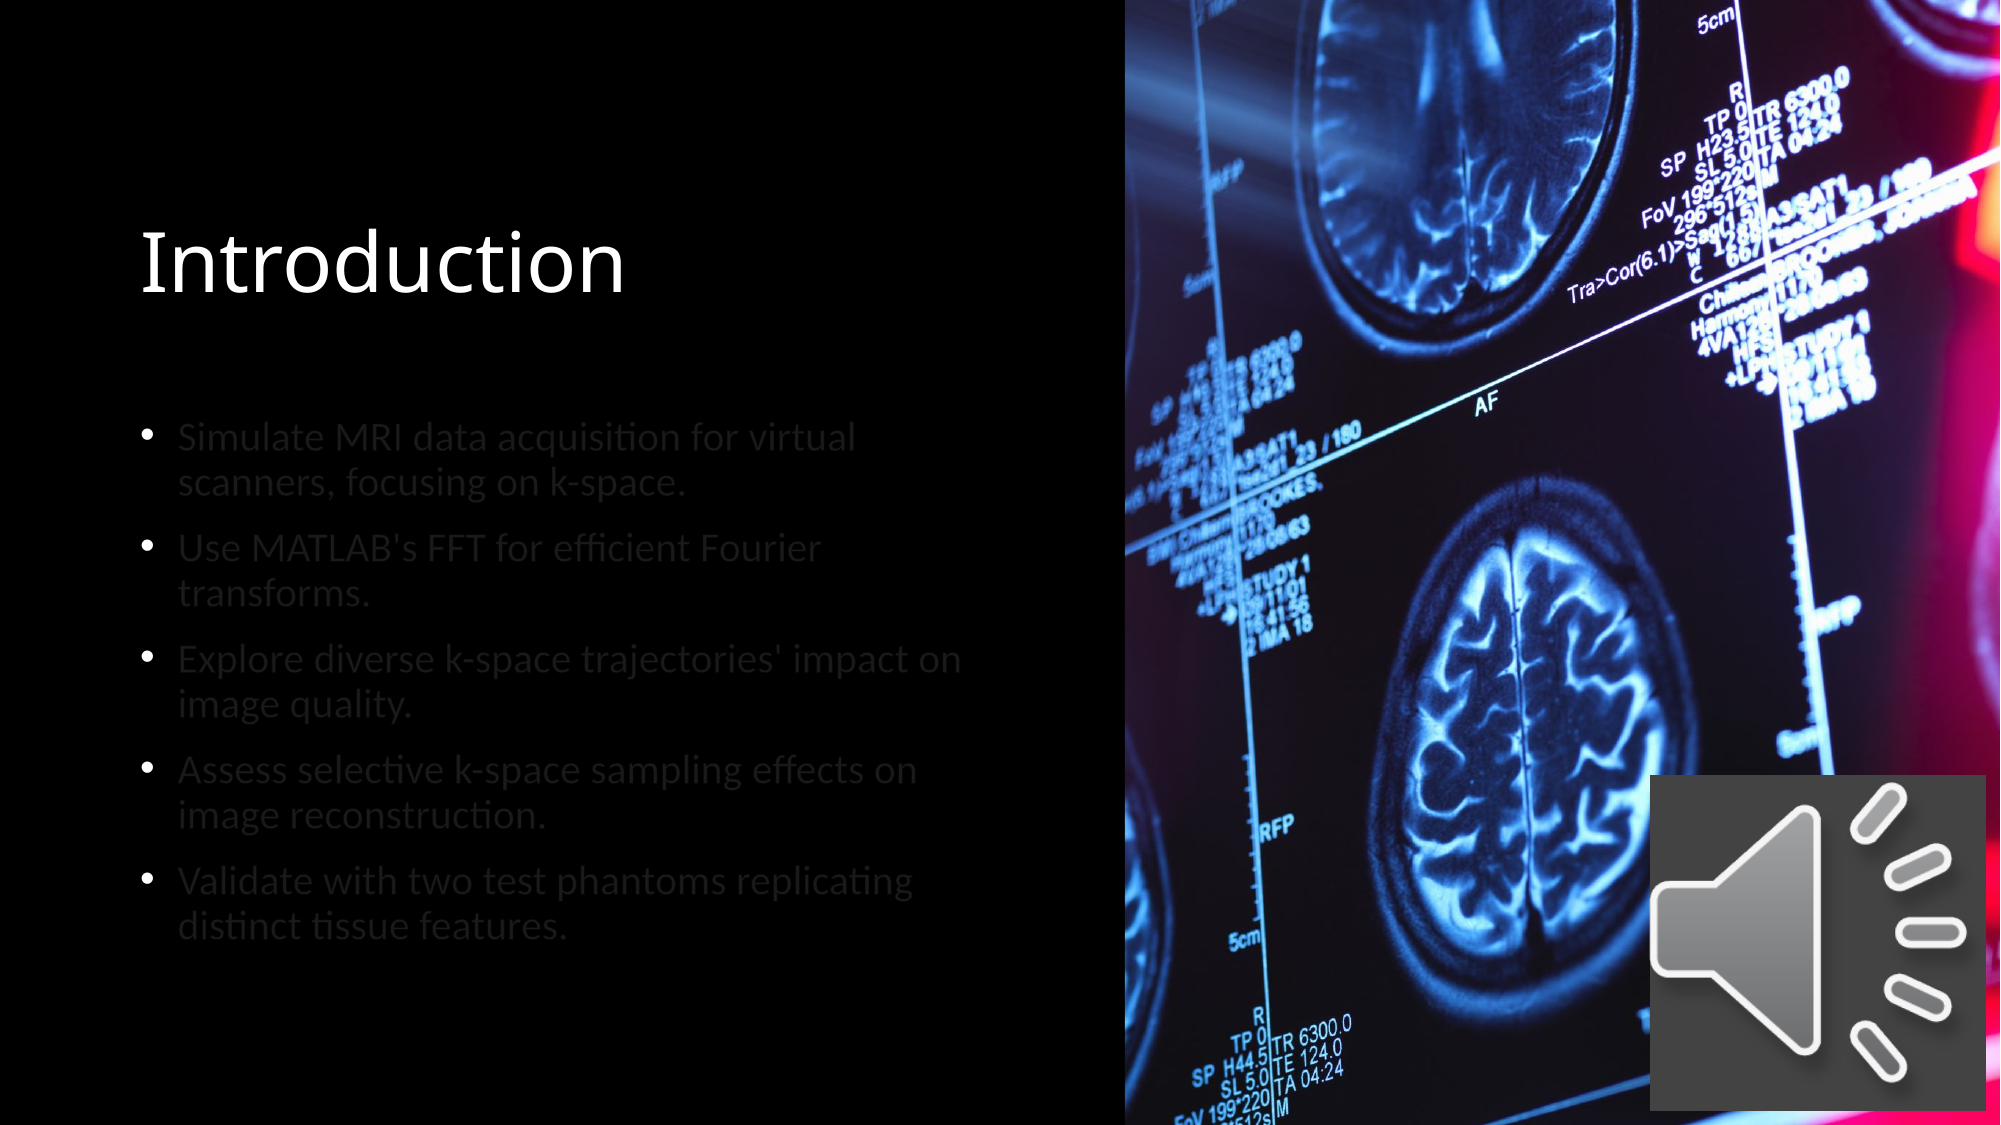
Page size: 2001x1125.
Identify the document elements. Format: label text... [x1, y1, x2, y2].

list Simulate MRI data acquisition for virtual scanners, focusing on k-space. Use MATLAB's FFT for efficient Fourier transforms. Explore diverse k-space trajectories' impact on image quality. Assess selective k-space sampling effects on image reconstruction. Validate with two test phantoms replicating distinct tissue features. [124, 405, 1000, 1024]
picture [1124, 0, 2000, 1125]
title Introduction [124, 125, 1000, 405]
